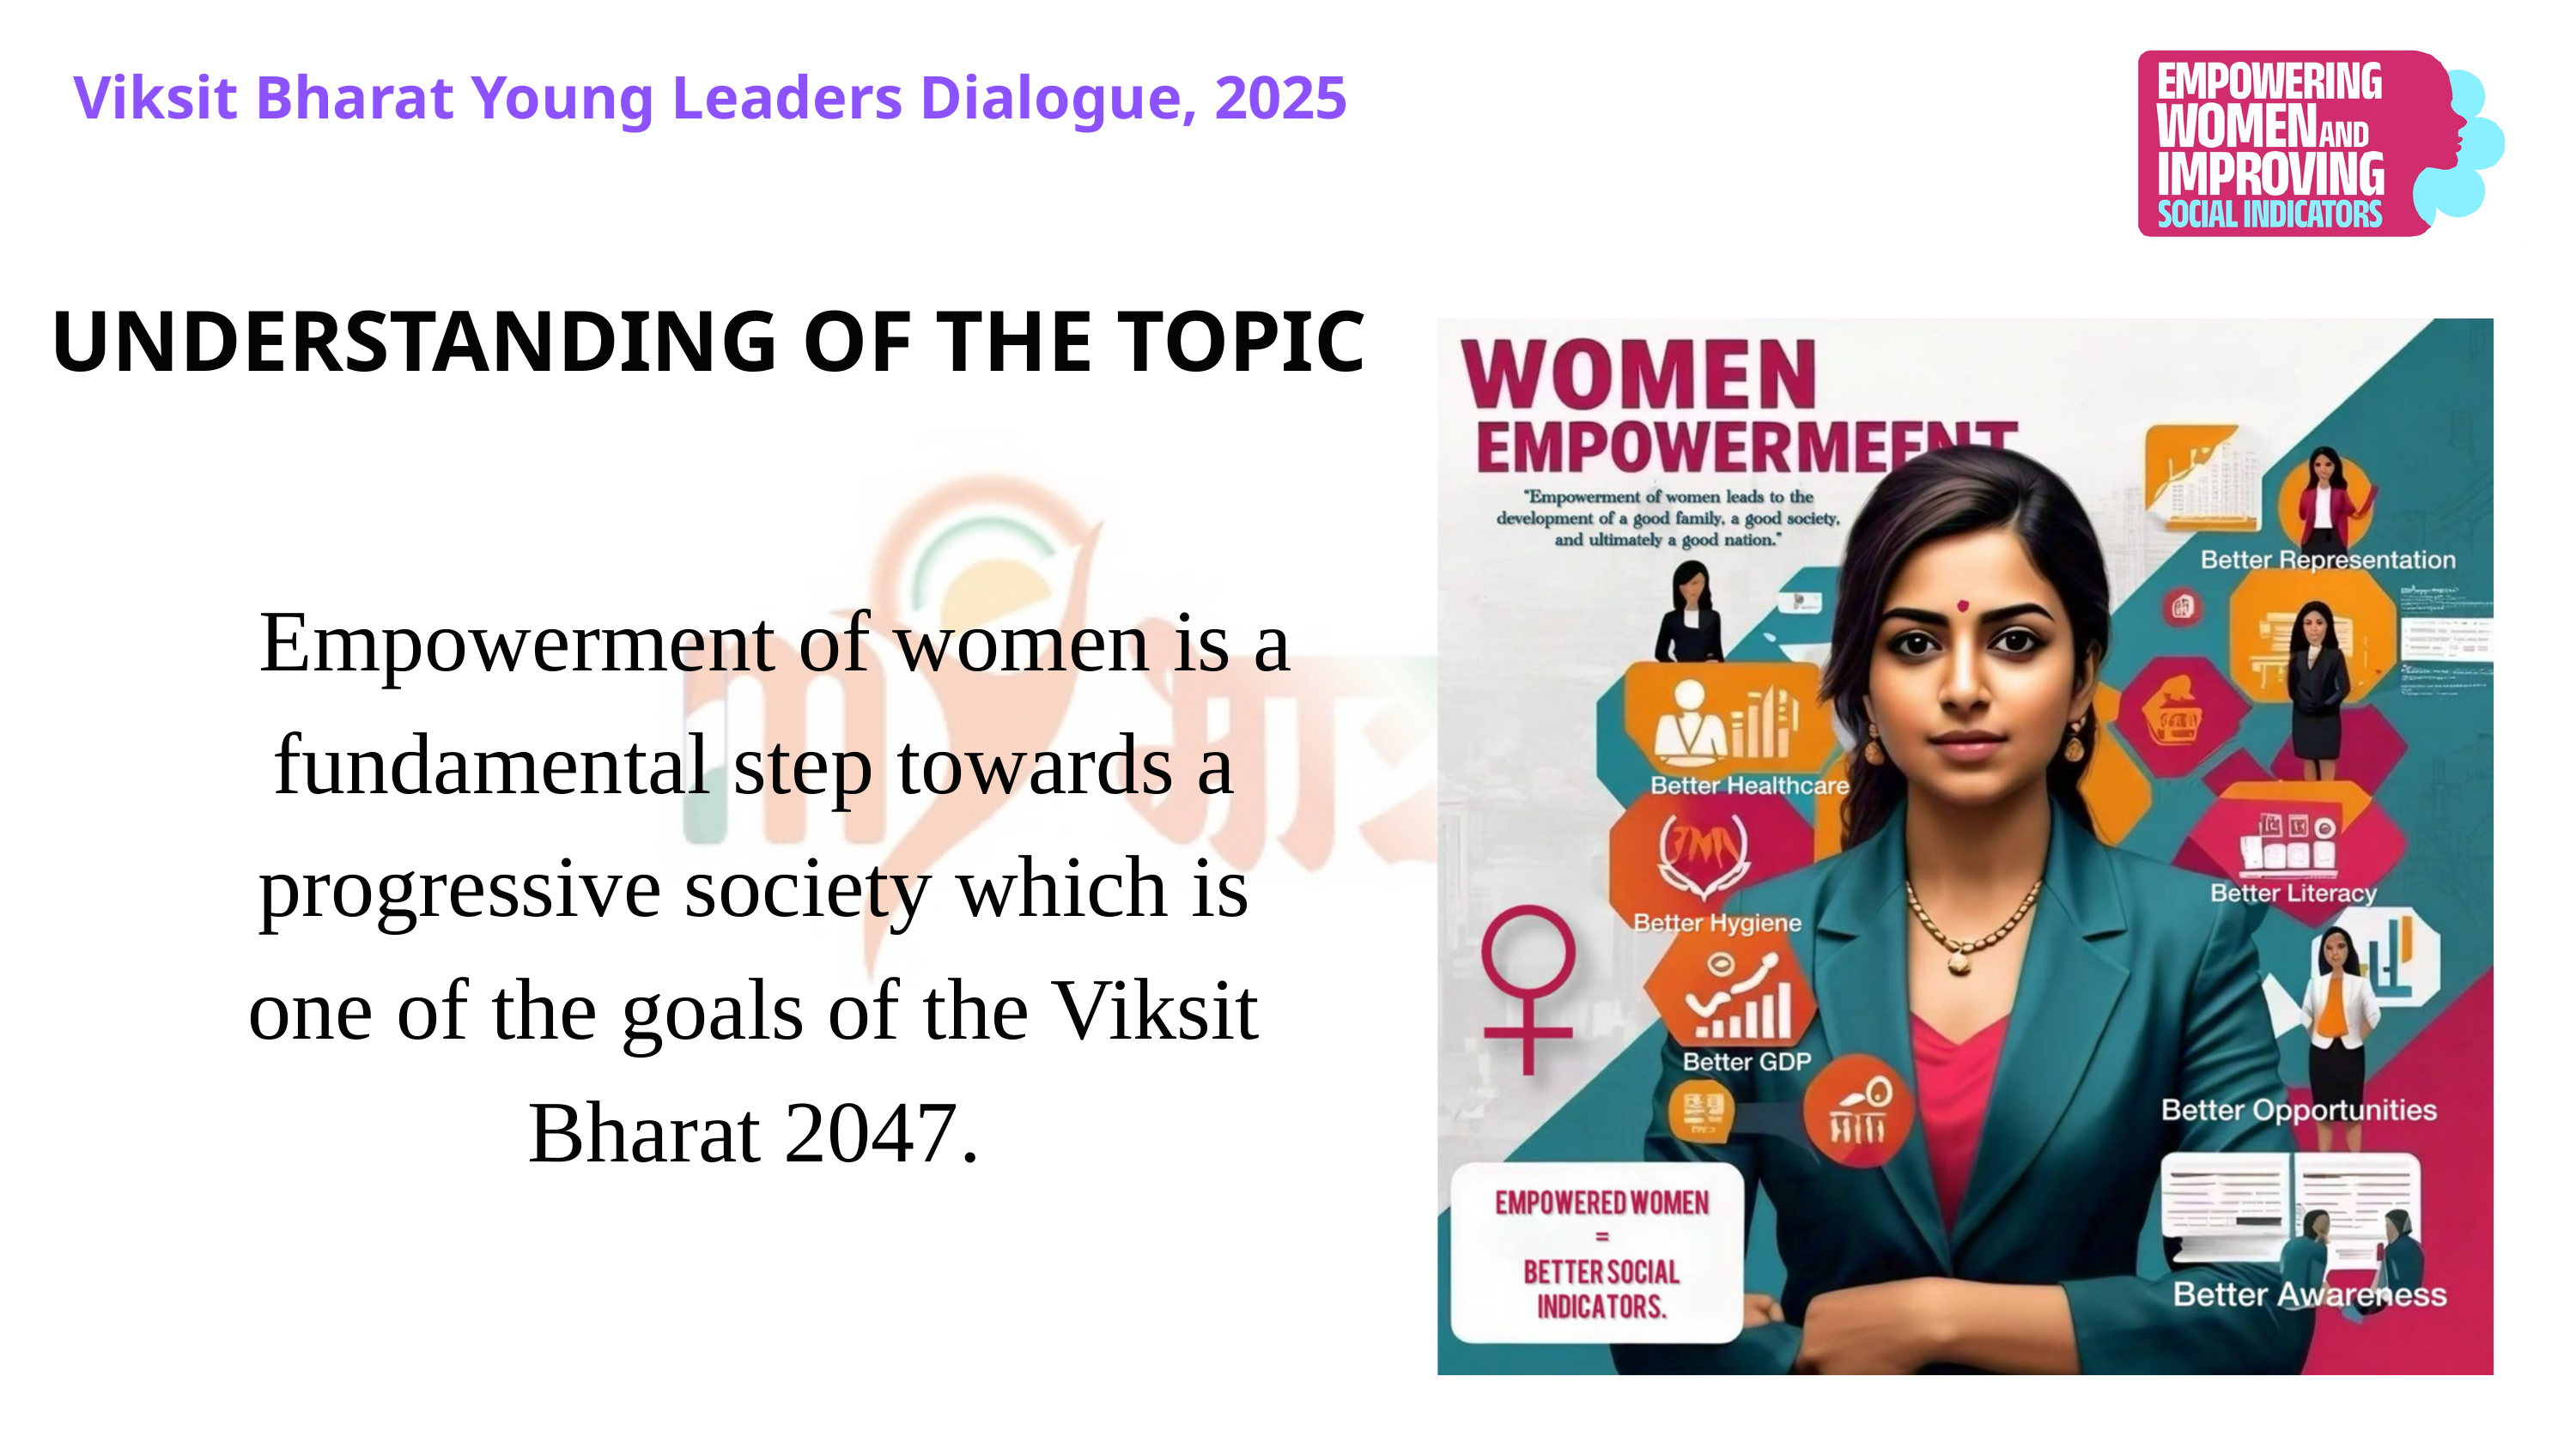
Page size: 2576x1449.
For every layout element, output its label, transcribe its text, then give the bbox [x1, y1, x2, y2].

text_box [2105, 31, 2528, 258]
text_box Empowerment of women is a fundamental step towards a progressive society which is one of the goals of the Viksit Bharat 2047. [194, 565, 1315, 1179]
text_box Viksit Bharat Young Leaders Dialogue, 2025 [72, 47, 1351, 131]
text_box UNDERSTANDING OF THE TOPIC [42, 271, 1397, 389]
text_box [408, 427, 1437, 1132]
text_box [1437, 318, 2494, 1375]
